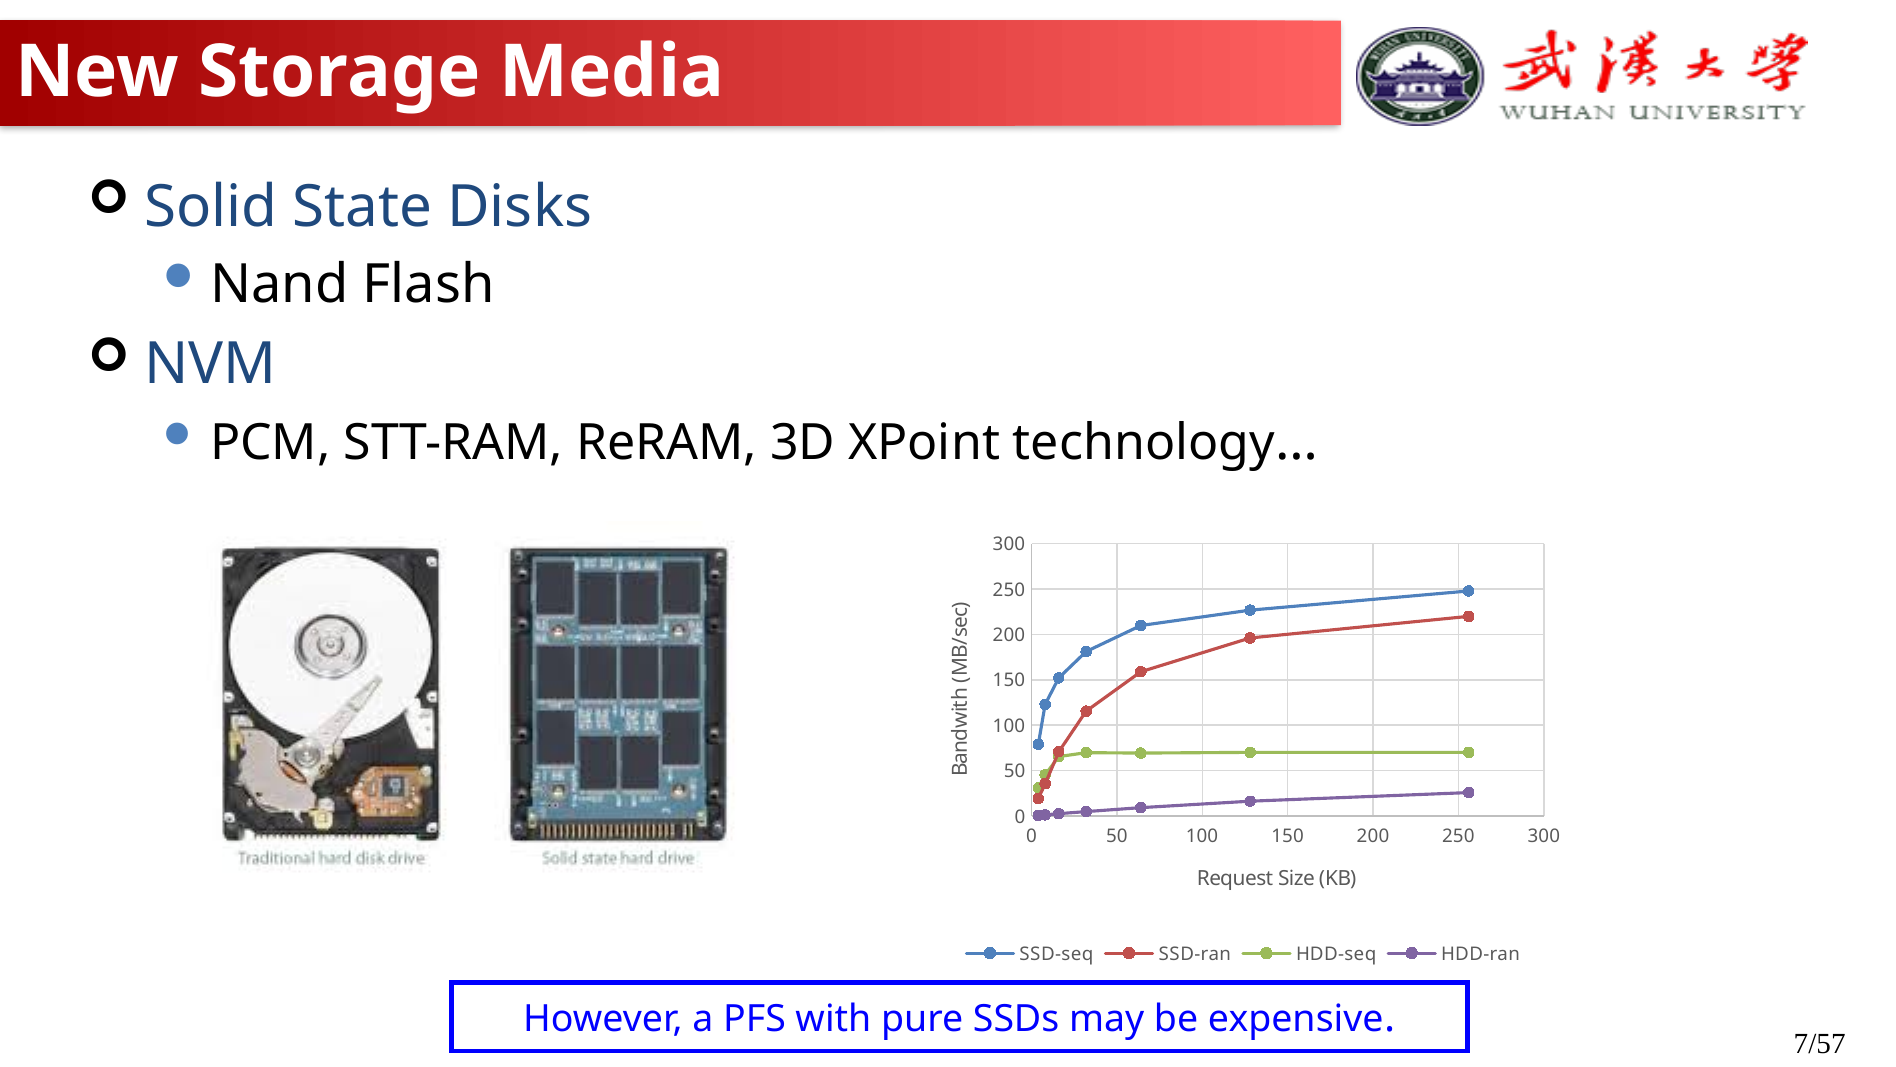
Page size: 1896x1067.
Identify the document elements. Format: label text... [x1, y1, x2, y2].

list However, a PFS with pure SSDs may be expensive. [451, 982, 1468, 1052]
text_box Solid State Disks Nand Flash NVM PCM, STT-RAM, ReRAM, 3D XPoint technology… [73, 160, 1394, 498]
title New Storage Media [0, 16, 1352, 140]
picture [191, 520, 759, 875]
picture [1356, 27, 1808, 126]
chart [911, 520, 1574, 973]
